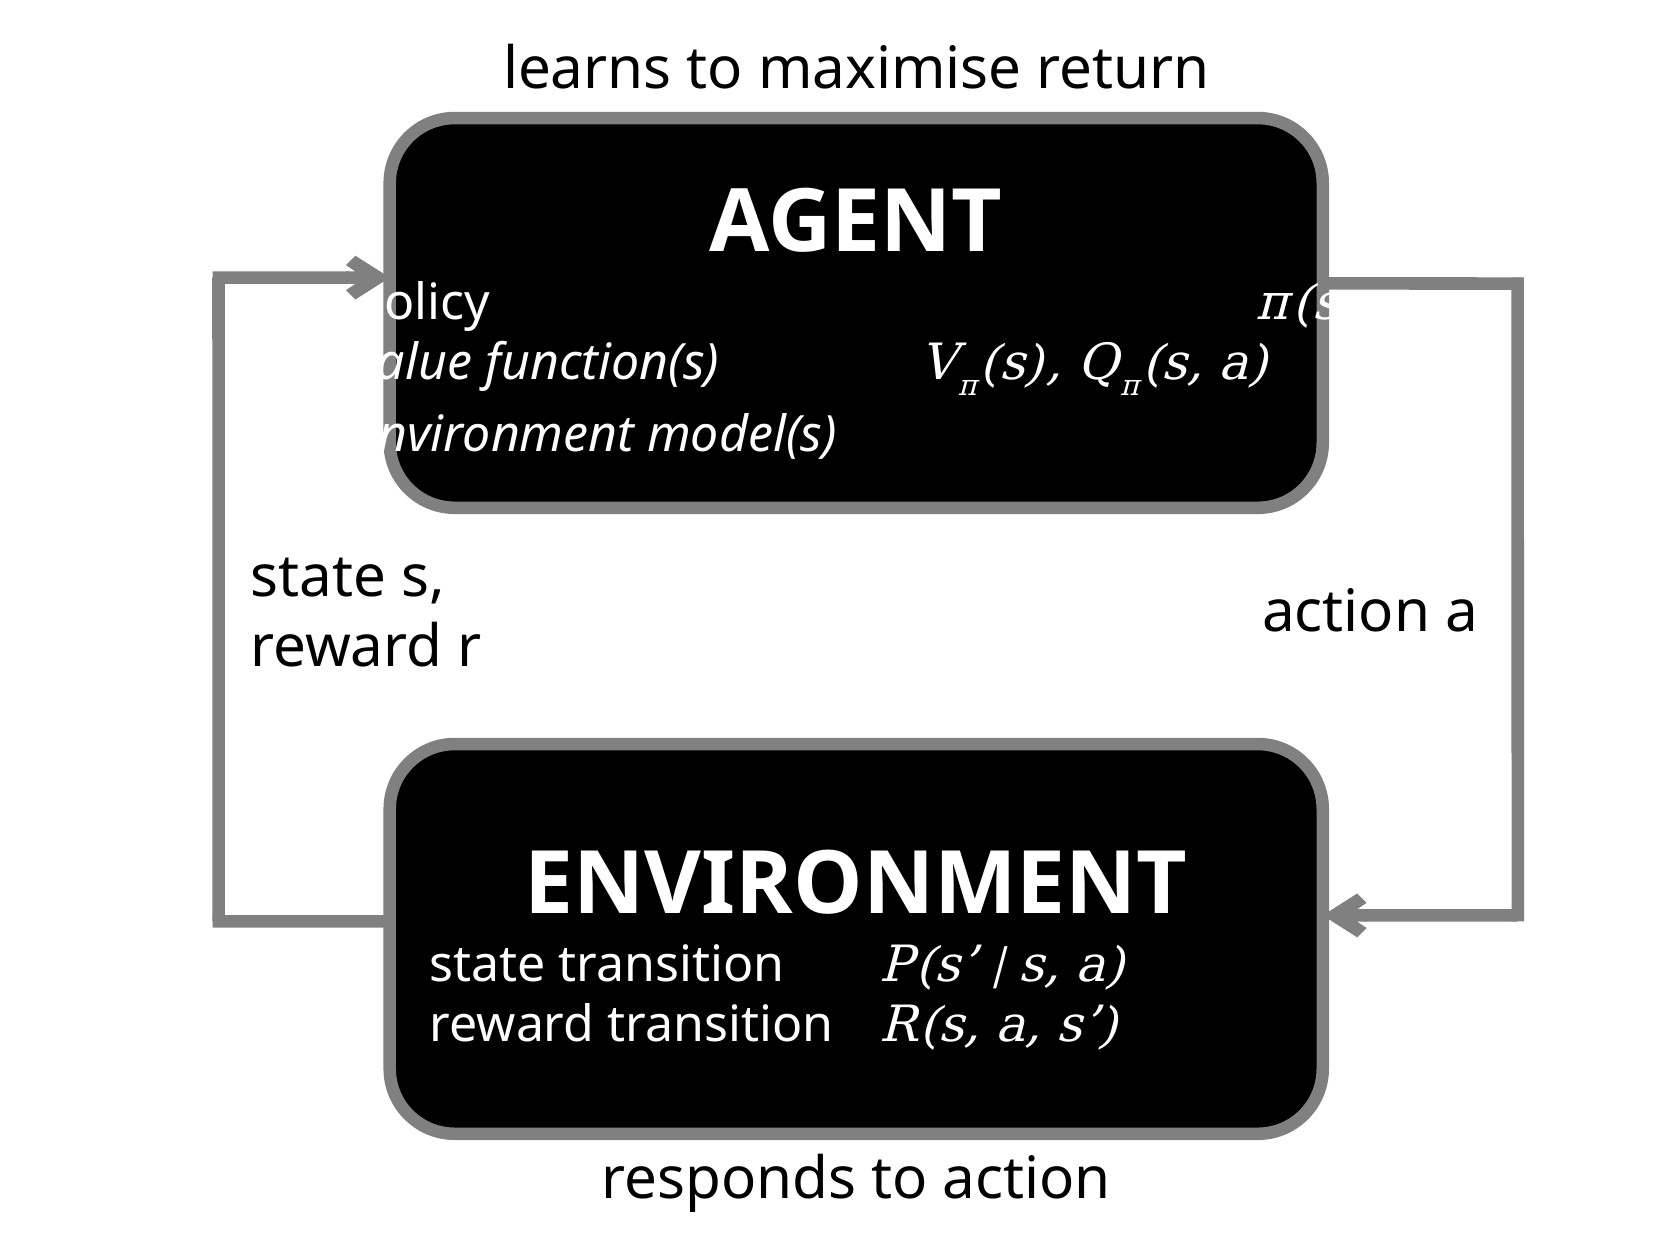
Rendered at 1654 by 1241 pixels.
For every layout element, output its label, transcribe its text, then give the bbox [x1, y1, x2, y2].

text_box ENVIRONMENT state transition P(s’ | s, a) reward transition R(s, a, s’) [389, 744, 1323, 1134]
text_box learns to maximise return [488, 22, 1225, 108]
text_box [1322, 908, 1518, 923]
text_box responds to action [586, 1132, 1126, 1218]
text_box AGENT policy π(s) value function(s) Vπ(s), Qπ(s, a) environment model(s) [389, 118, 1323, 508]
text_box action a [1247, 565, 1493, 651]
text_box state s, reward r [235, 530, 497, 686]
text_box [219, 270, 390, 285]
